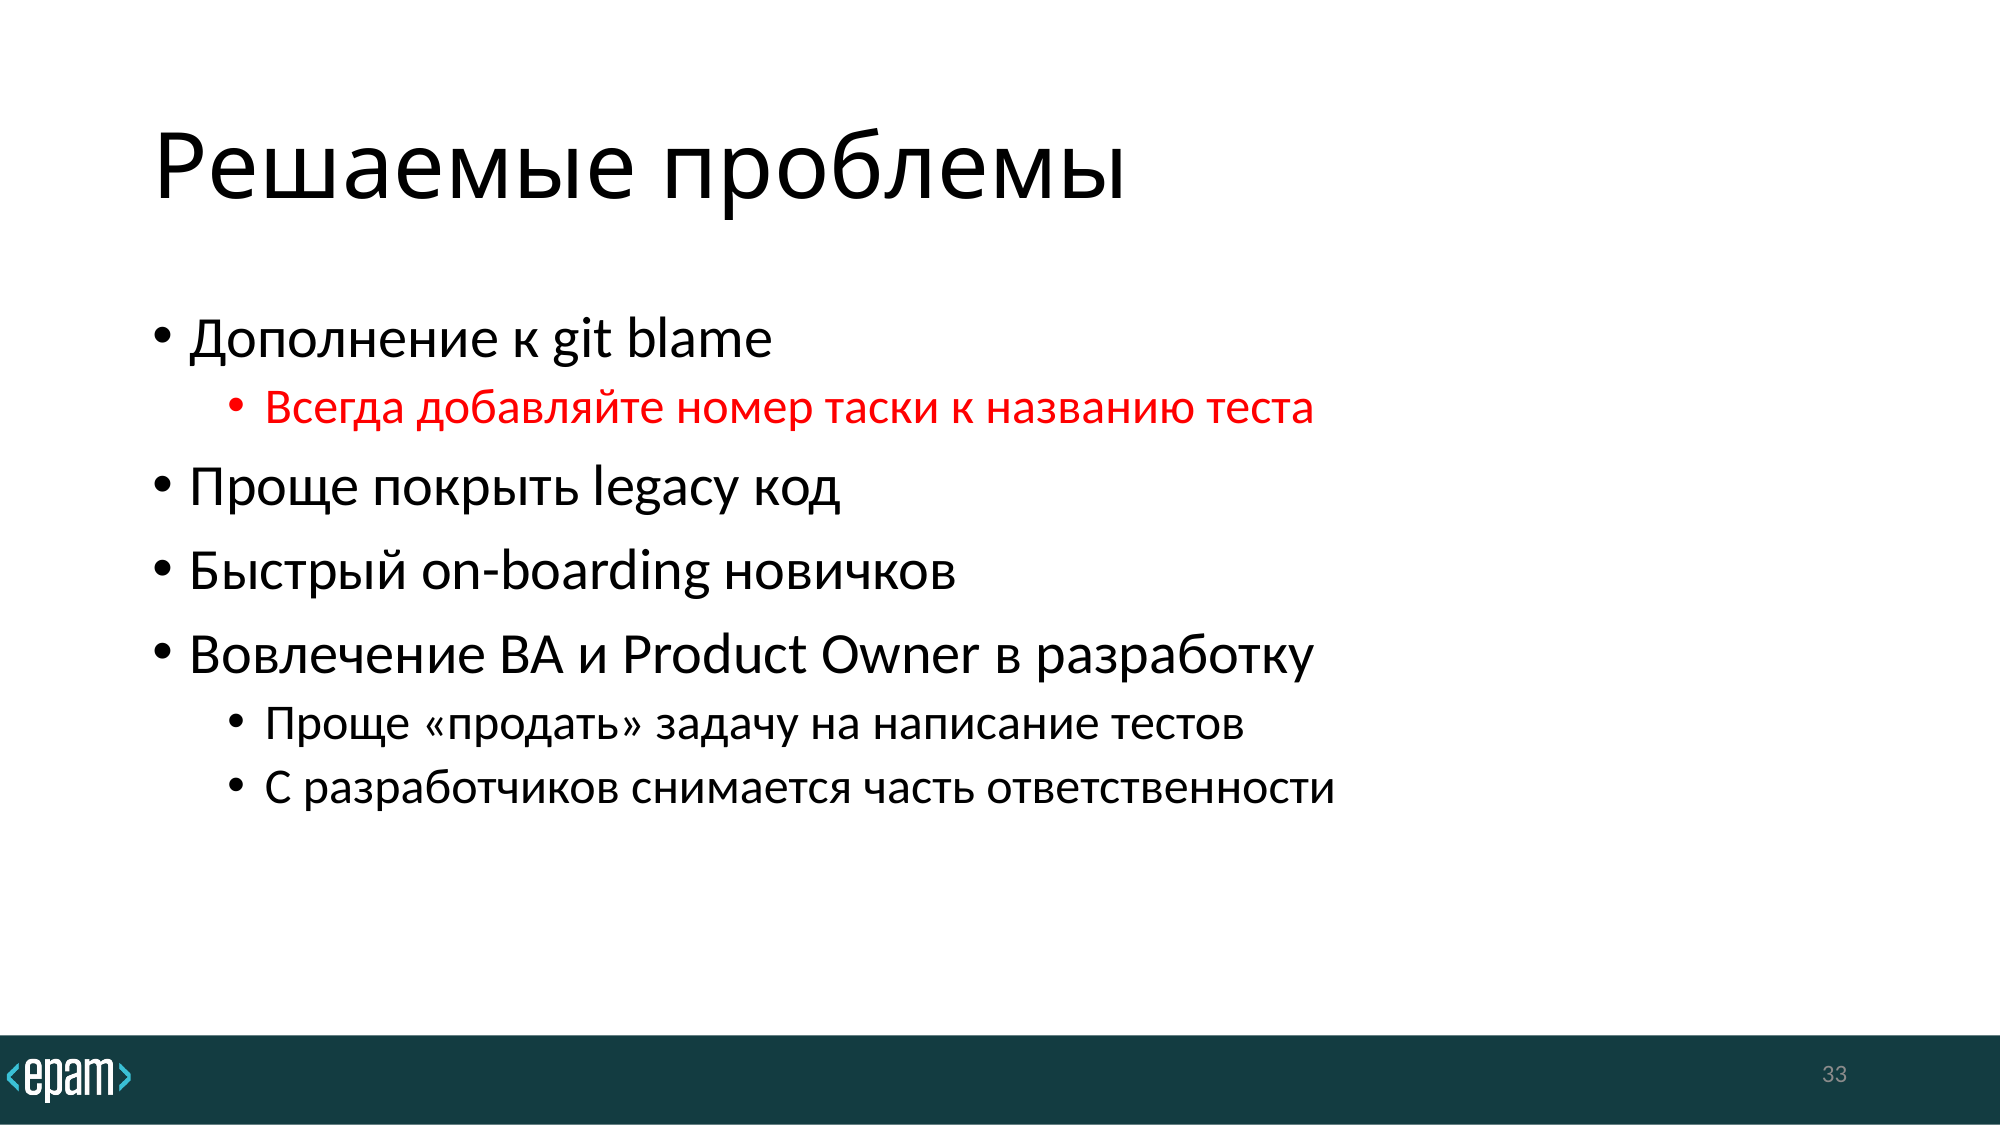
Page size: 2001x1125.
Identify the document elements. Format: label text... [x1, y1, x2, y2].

slide_number 33 [1412, 1042, 1863, 1103]
title Решаемые проблемы [137, 59, 1863, 278]
list Дополнение к git blame Всегда добавляйте номер таски к названию теста Проще покрыть legacy код Быстрый on-boarding новичков Вовлечение BA и Product Owner в разработку Проще «продать» задачу на написание тестов С разработчиков снимается часть ответственности [137, 299, 1863, 1014]
